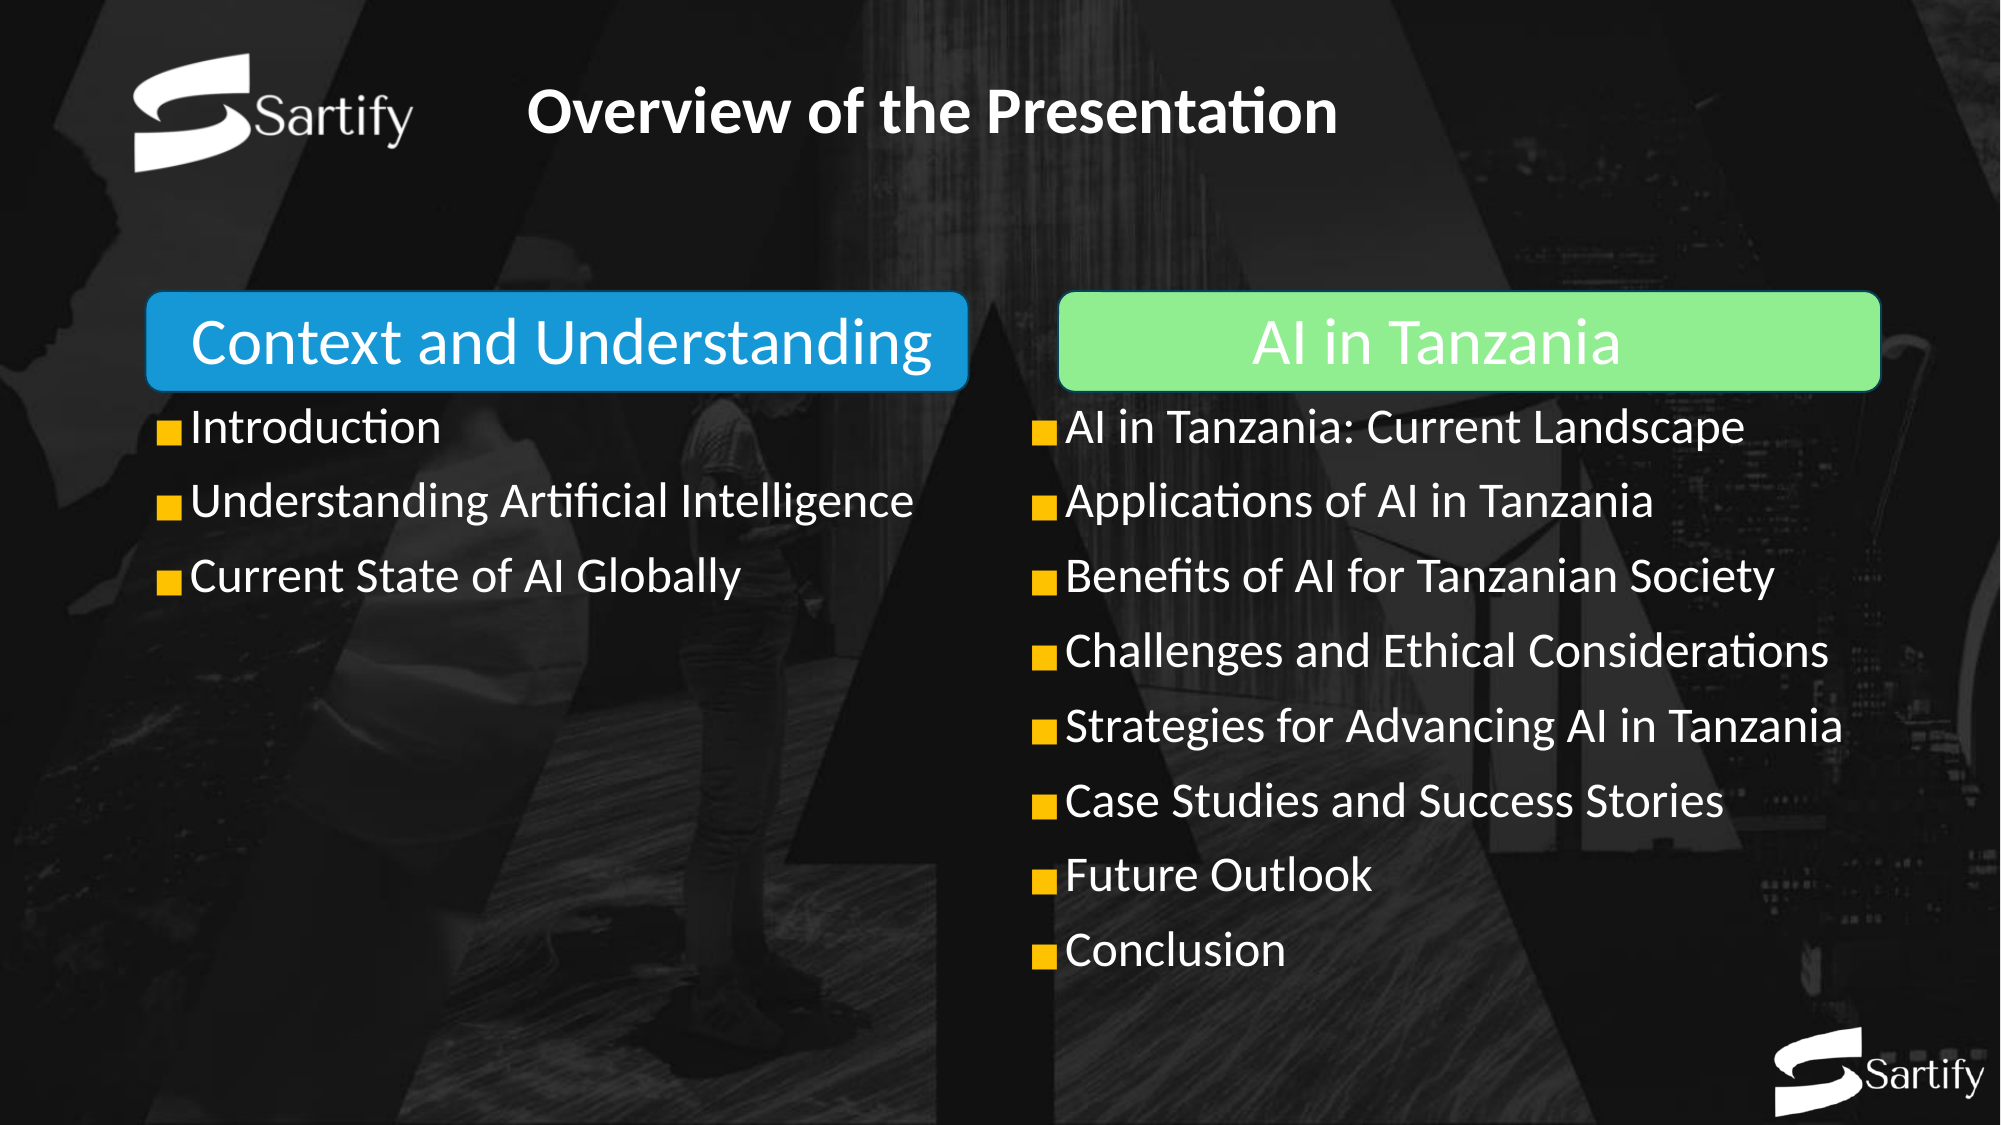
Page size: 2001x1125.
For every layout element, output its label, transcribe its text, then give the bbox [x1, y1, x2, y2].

picture [0, 0, 2001, 1125]
text_box [148, 290, 967, 299]
list Context and Understanding Introduction Understanding Artificial Intelligence Current State of AI Globally [137, 299, 988, 1014]
text_box [1060, 290, 1882, 392]
list AI in Tanzania AI in Tanzania: Current Landscape Applications of AI in Tanzania Benefits of AI for Tanzanian Society Challenges and Ethical Considerations Strategies for Advancing AI in Tanzania Case Studies and Success Stories Future Outlook Conclusion [1012, 299, 1863, 1014]
title Overview of the Presentation [512, 3, 1838, 221]
